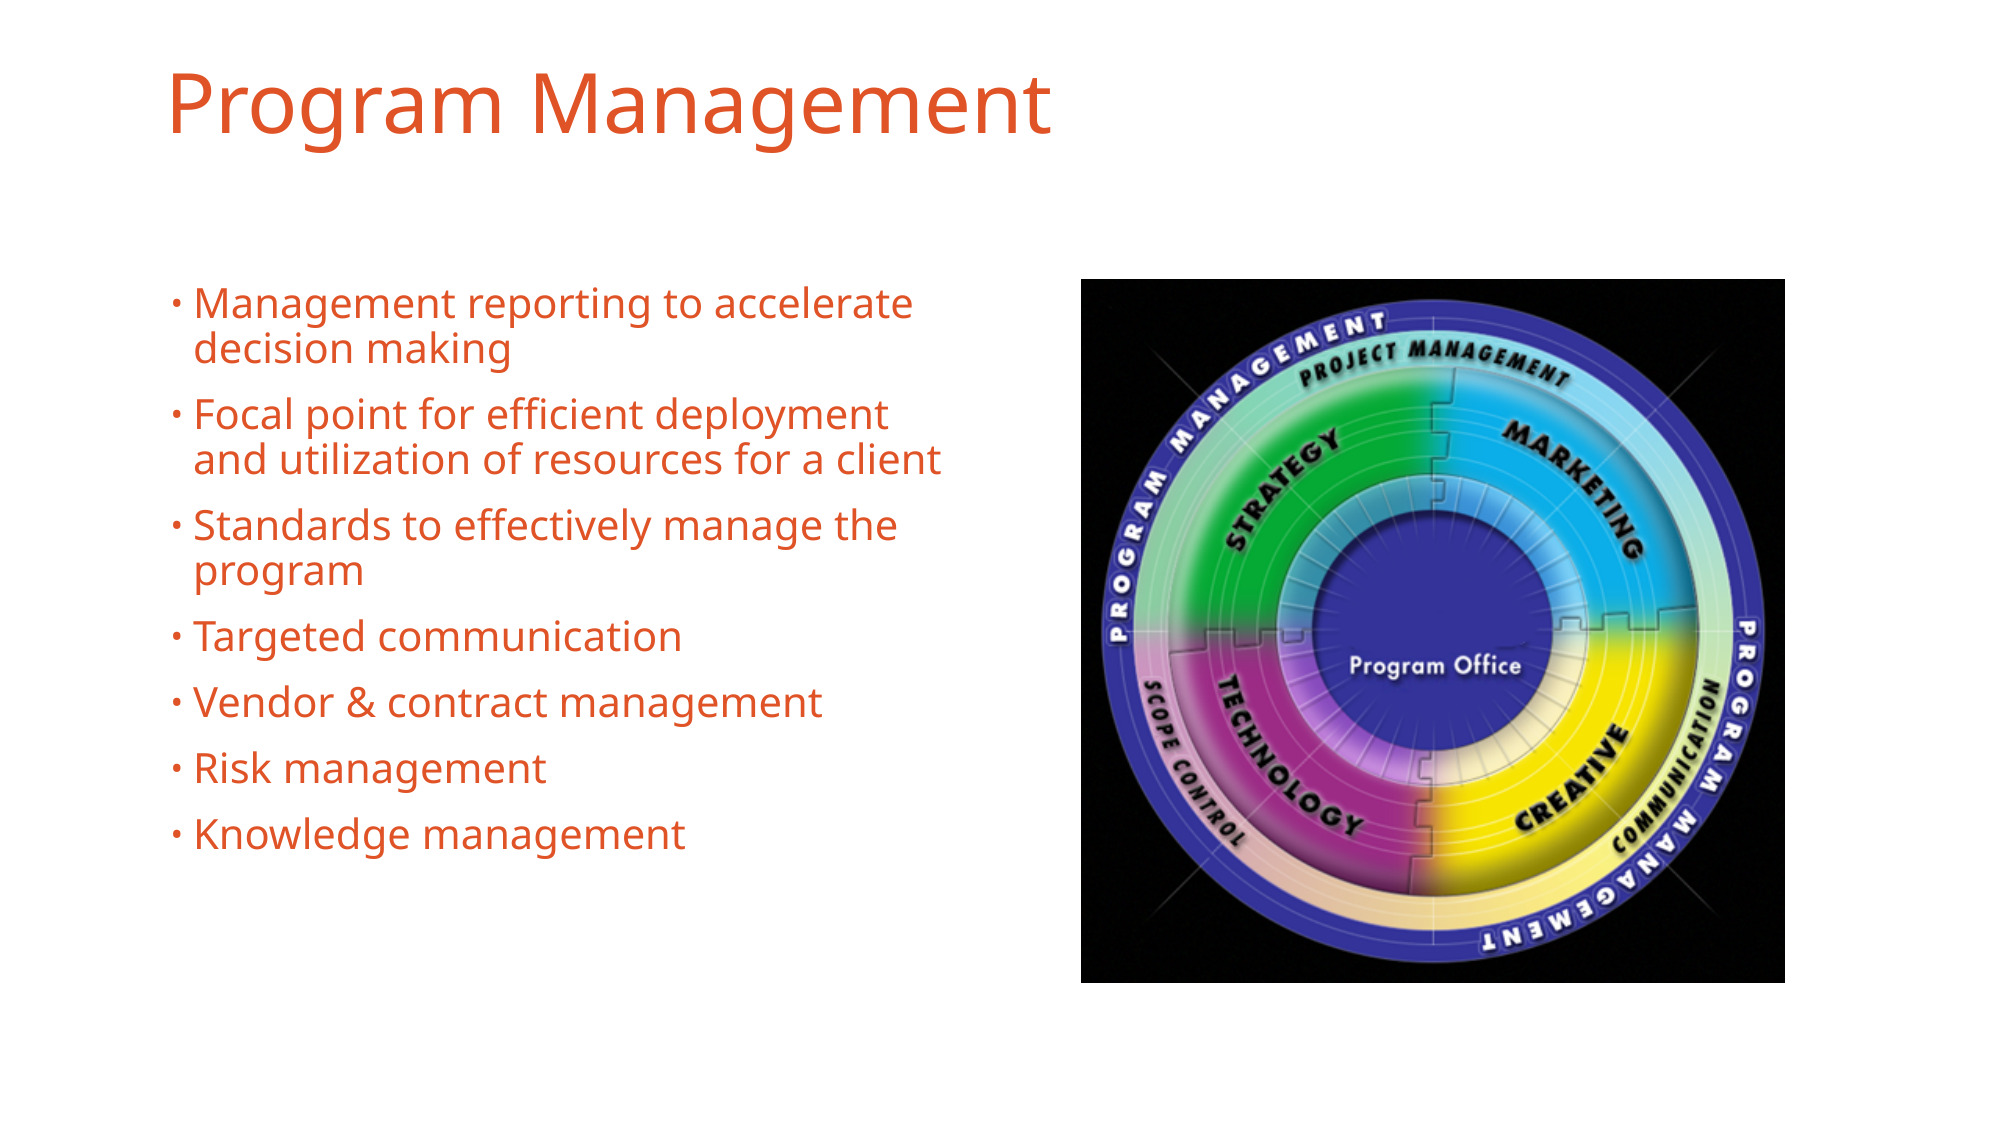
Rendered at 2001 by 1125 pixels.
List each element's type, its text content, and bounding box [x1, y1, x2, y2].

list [1081, 279, 1786, 984]
list Management reporting to accelerate decision making Focal point for efficient deployment and utilization of resources for a client Standards to effectively manage the program Targeted communication Vendor & contract management Risk management Knowledge management [150, 275, 984, 988]
title Program Management [150, 37, 1850, 175]
